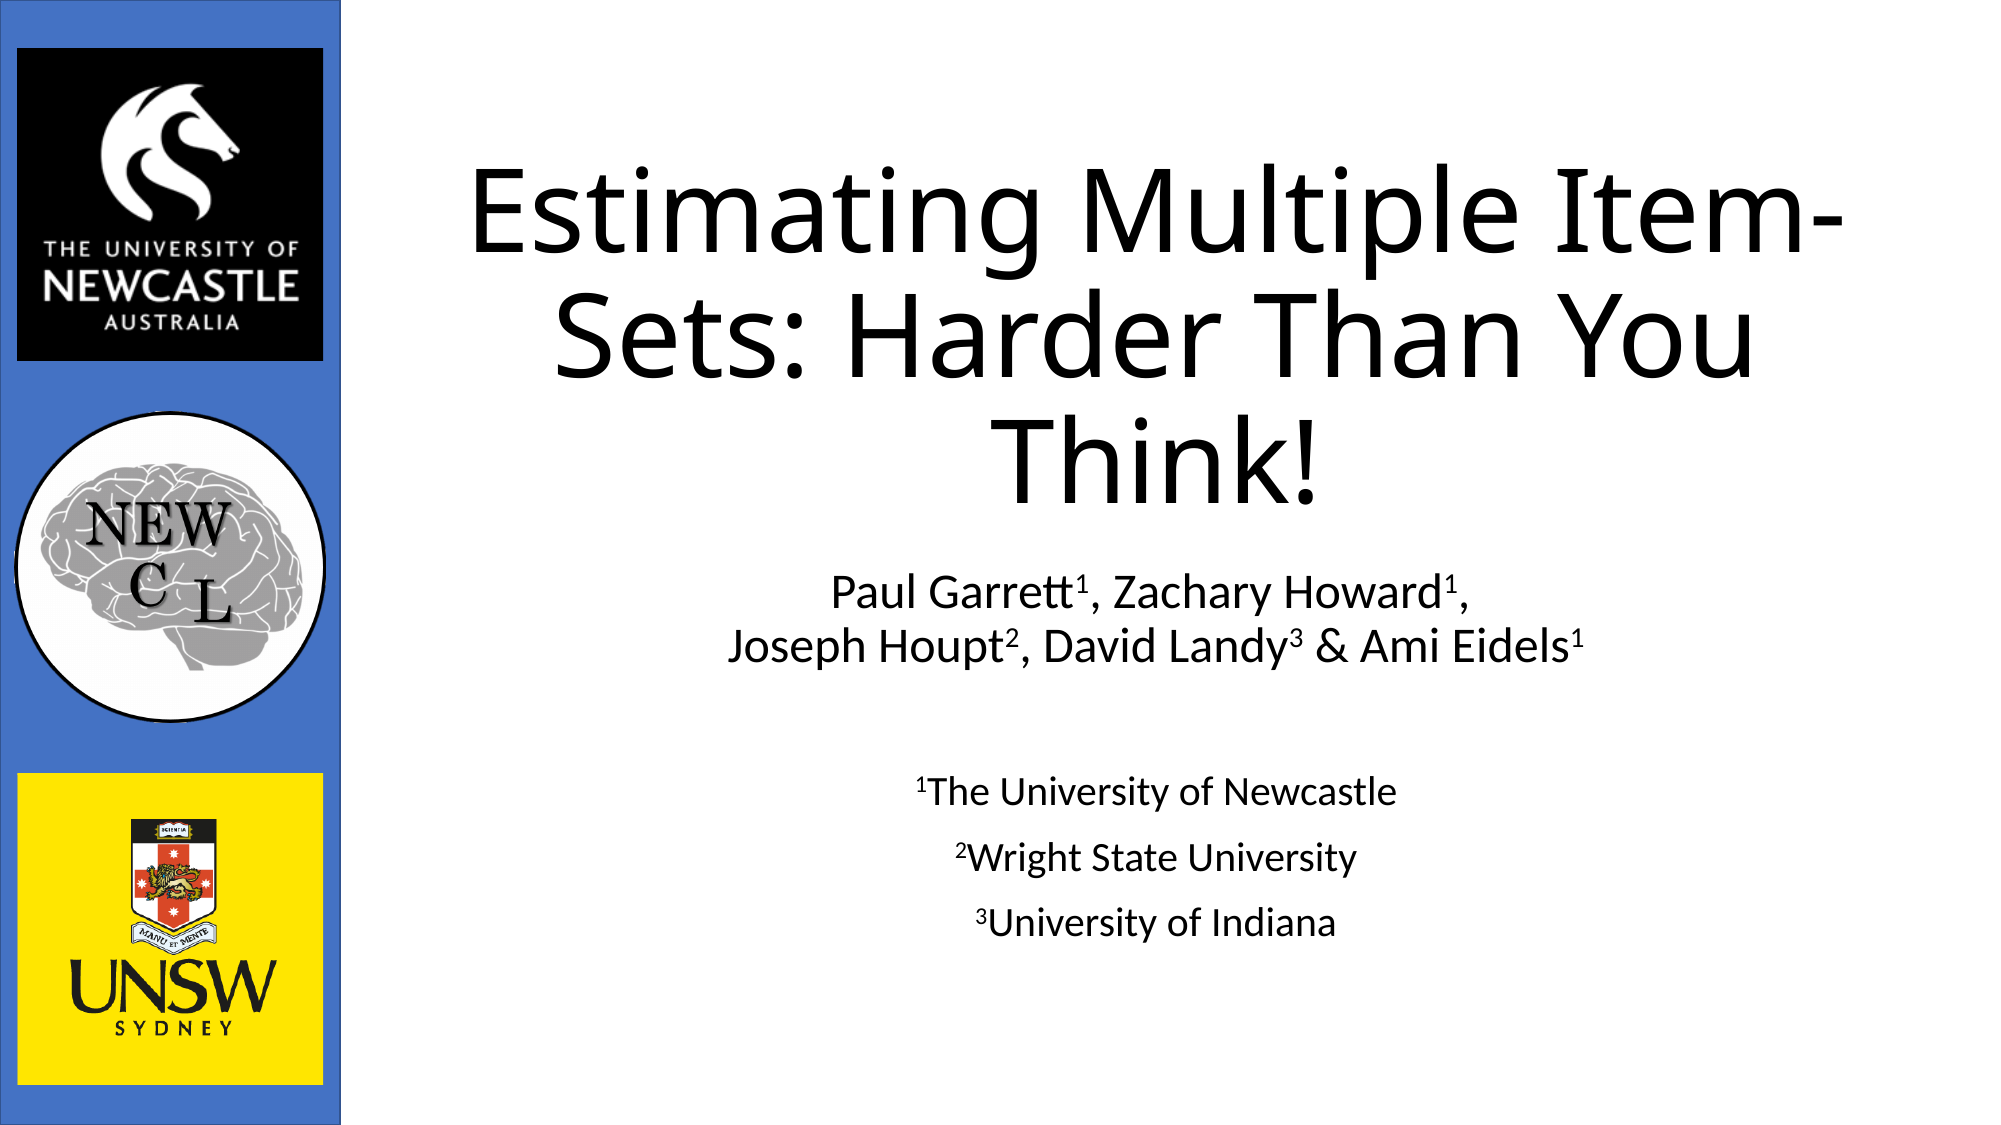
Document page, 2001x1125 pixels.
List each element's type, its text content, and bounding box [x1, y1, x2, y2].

subtitle Paul Garrett1, Zachary Howard1, Joseph Houpt2, David Landy3 & Ami Eidels1 1The University of Newcastle 2Wright State University 3University of Indiana [406, 558, 1907, 988]
picture [17, 772, 324, 1085]
text_box [0, 0, 341, 1125]
title Estimating Multiple Item-Sets: Harder Than You Think! [368, 144, 1945, 536]
picture [17, 48, 324, 361]
picture [14, 411, 326, 723]
